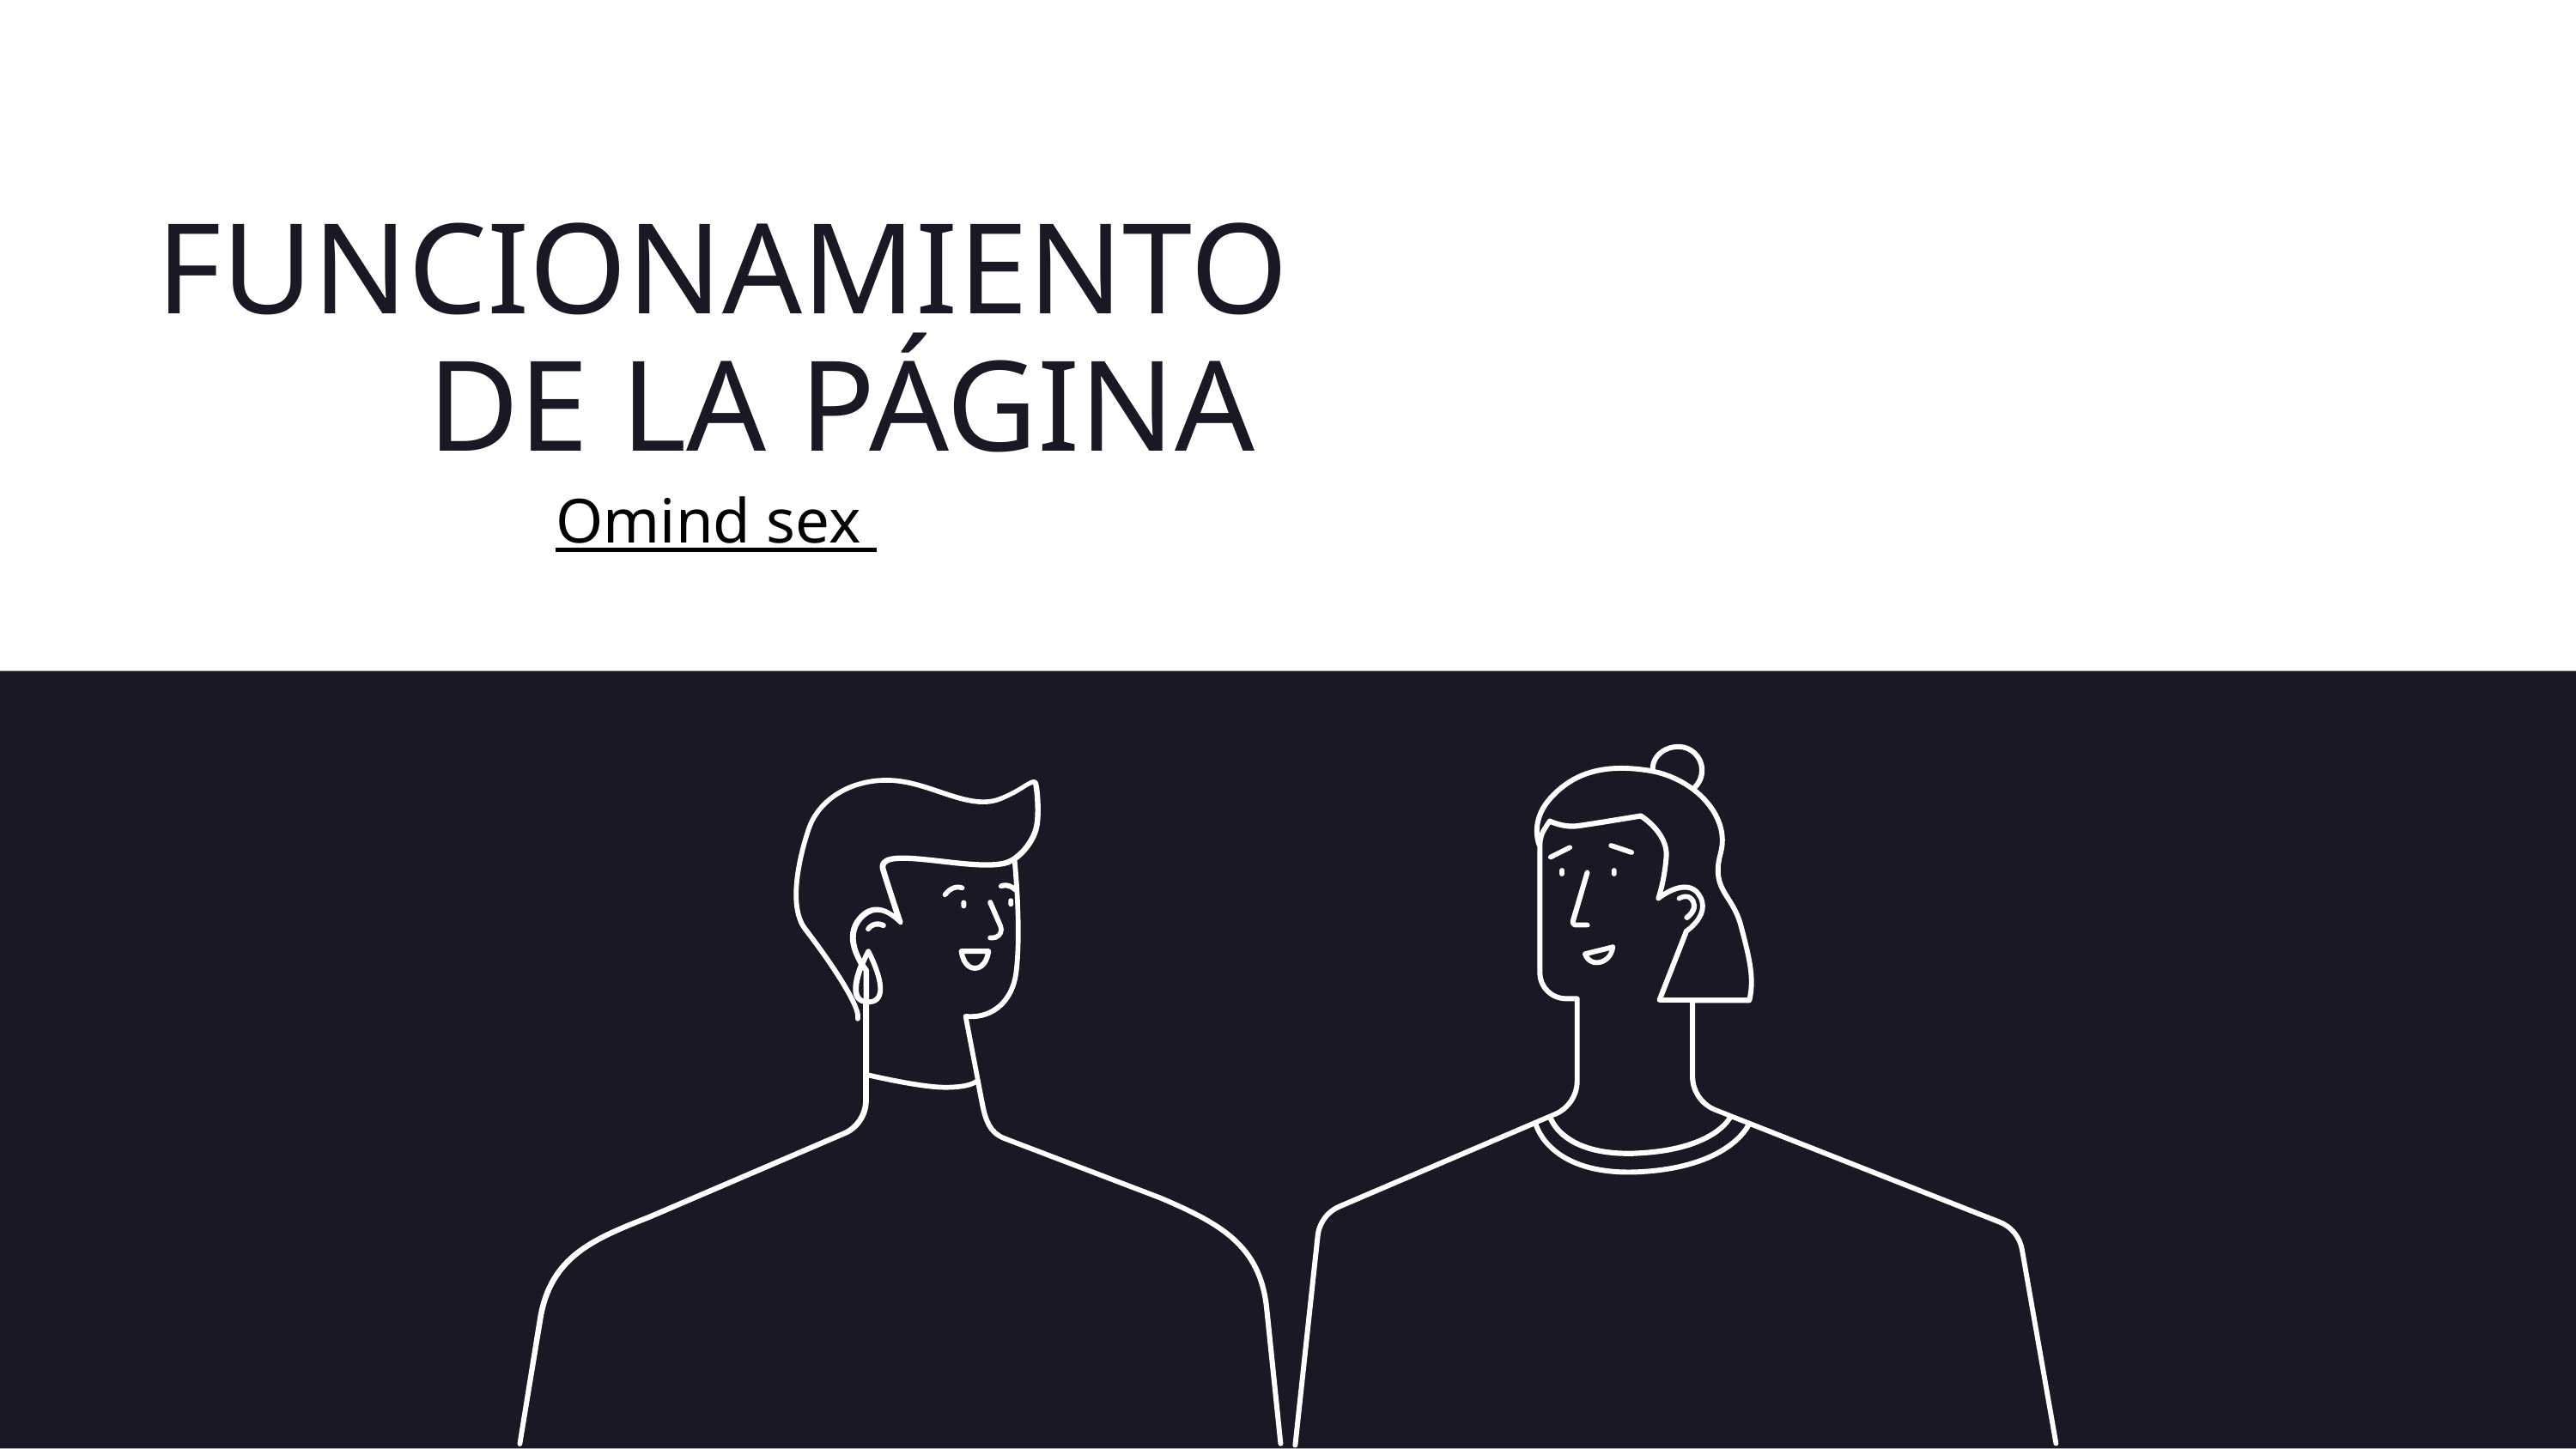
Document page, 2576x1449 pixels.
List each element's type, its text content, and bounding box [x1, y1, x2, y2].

picture [516, 743, 2060, 1449]
text_box [0, 670, 2576, 1449]
text_box Omind sex [144, 470, 1289, 555]
text_box FUNCIONAMIENTO DE LA PÁGINA [144, 201, 1289, 470]
